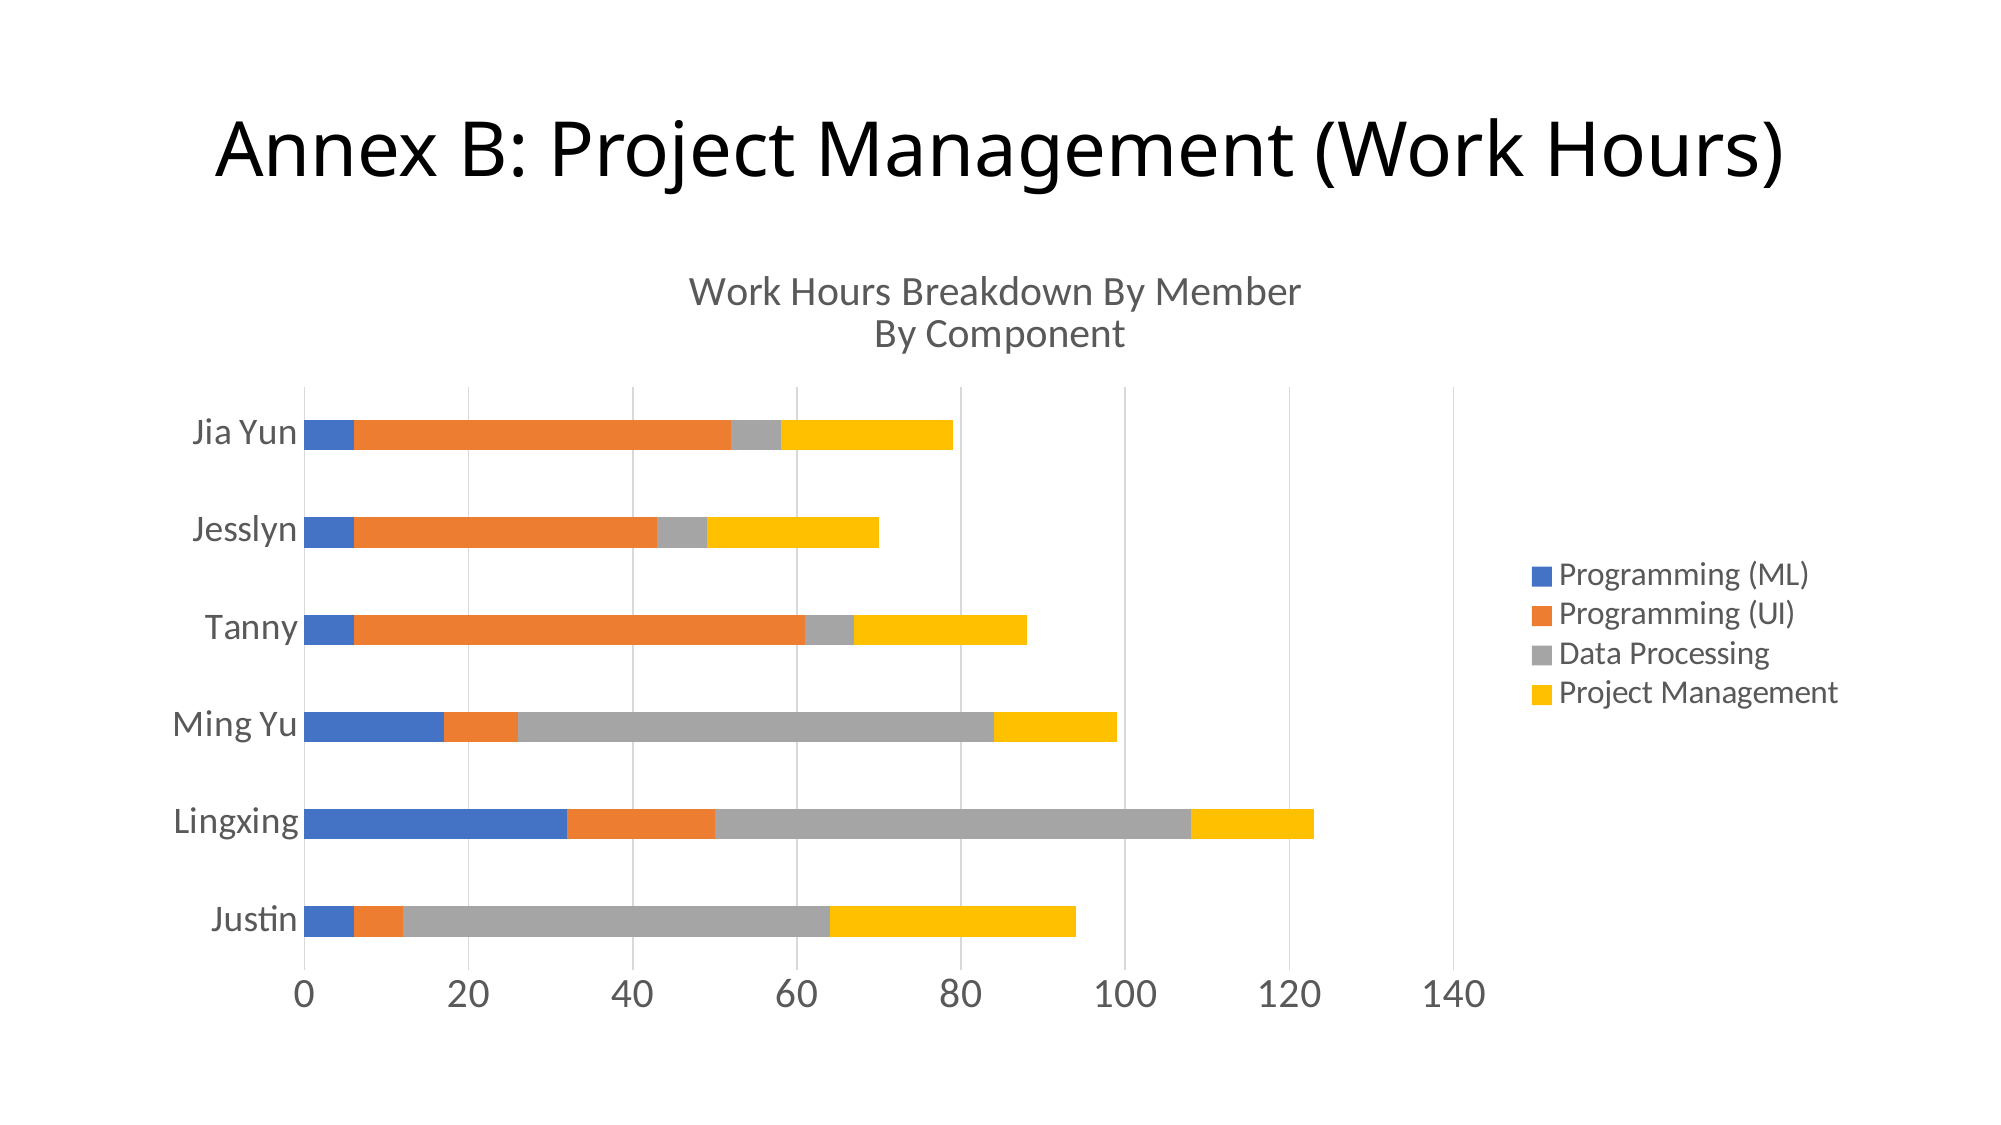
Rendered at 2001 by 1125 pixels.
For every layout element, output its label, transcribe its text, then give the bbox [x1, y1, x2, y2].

chart [137, 237, 1863, 1035]
title Annex B: Project Management (Work Hours) [137, 47, 1863, 201]
